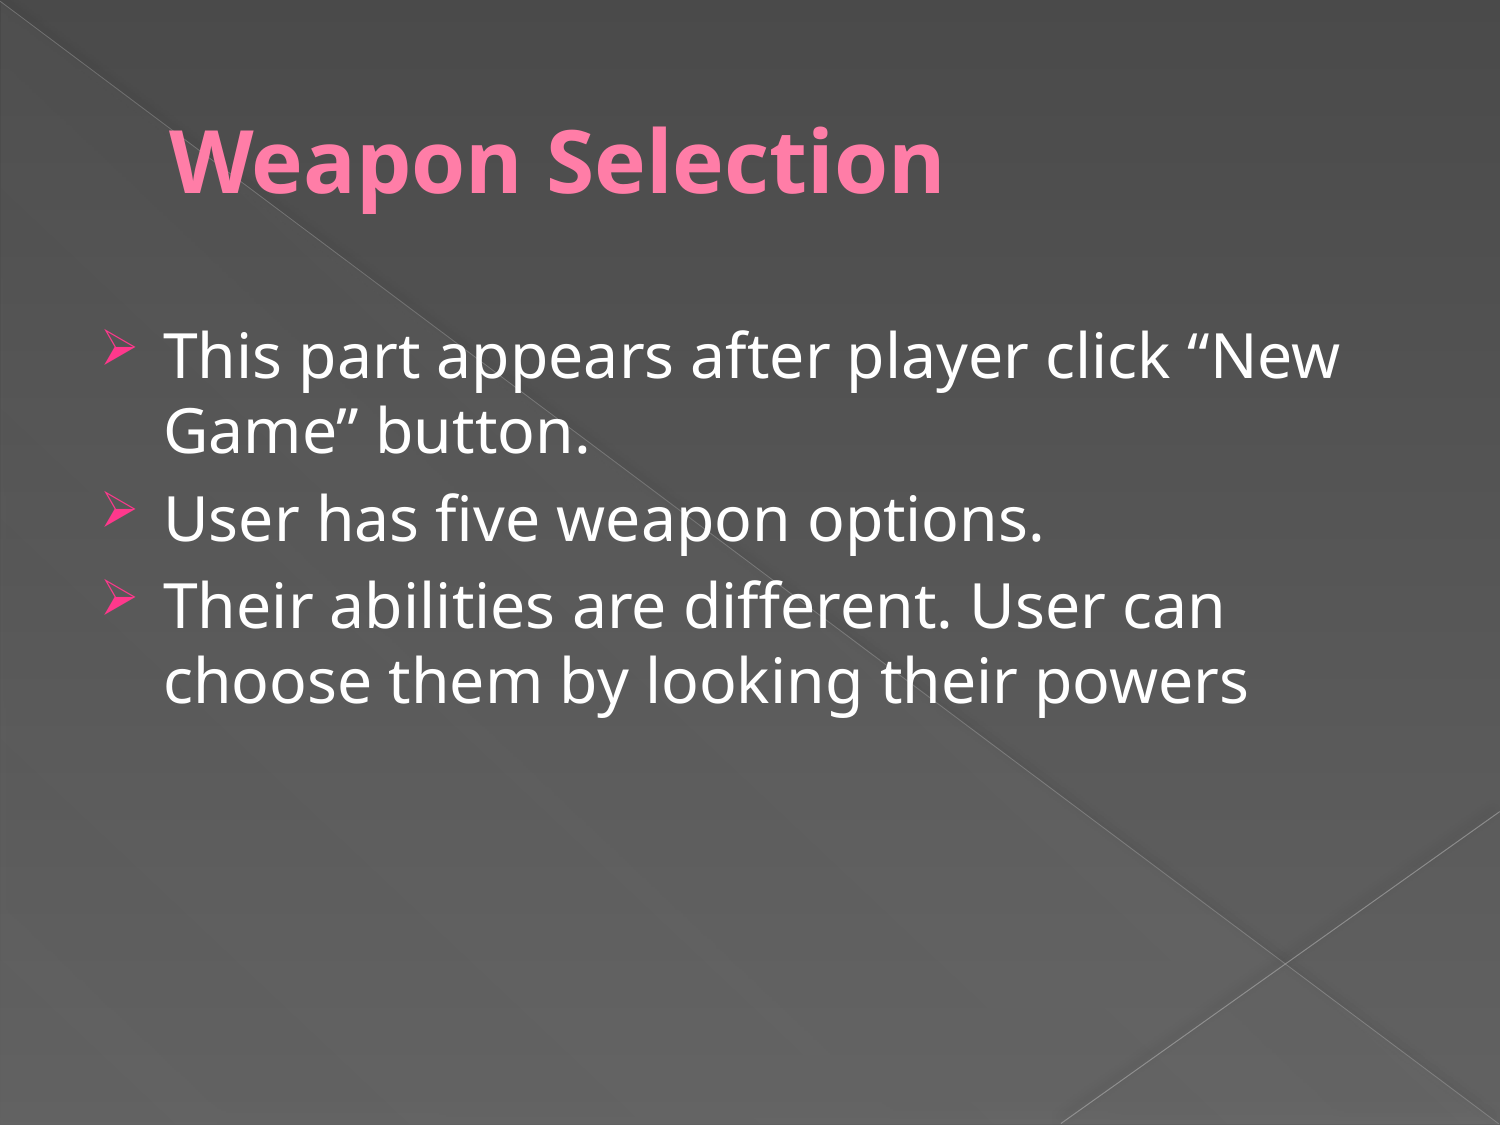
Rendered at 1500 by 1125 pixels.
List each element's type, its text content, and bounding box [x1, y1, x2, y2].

title Weapon Selection [75, 43, 1425, 274]
list This part appears after player click “New Game” button. User has five weapon options. Their abilities are different. User can choose them by looking their powers [75, 308, 1425, 1059]
